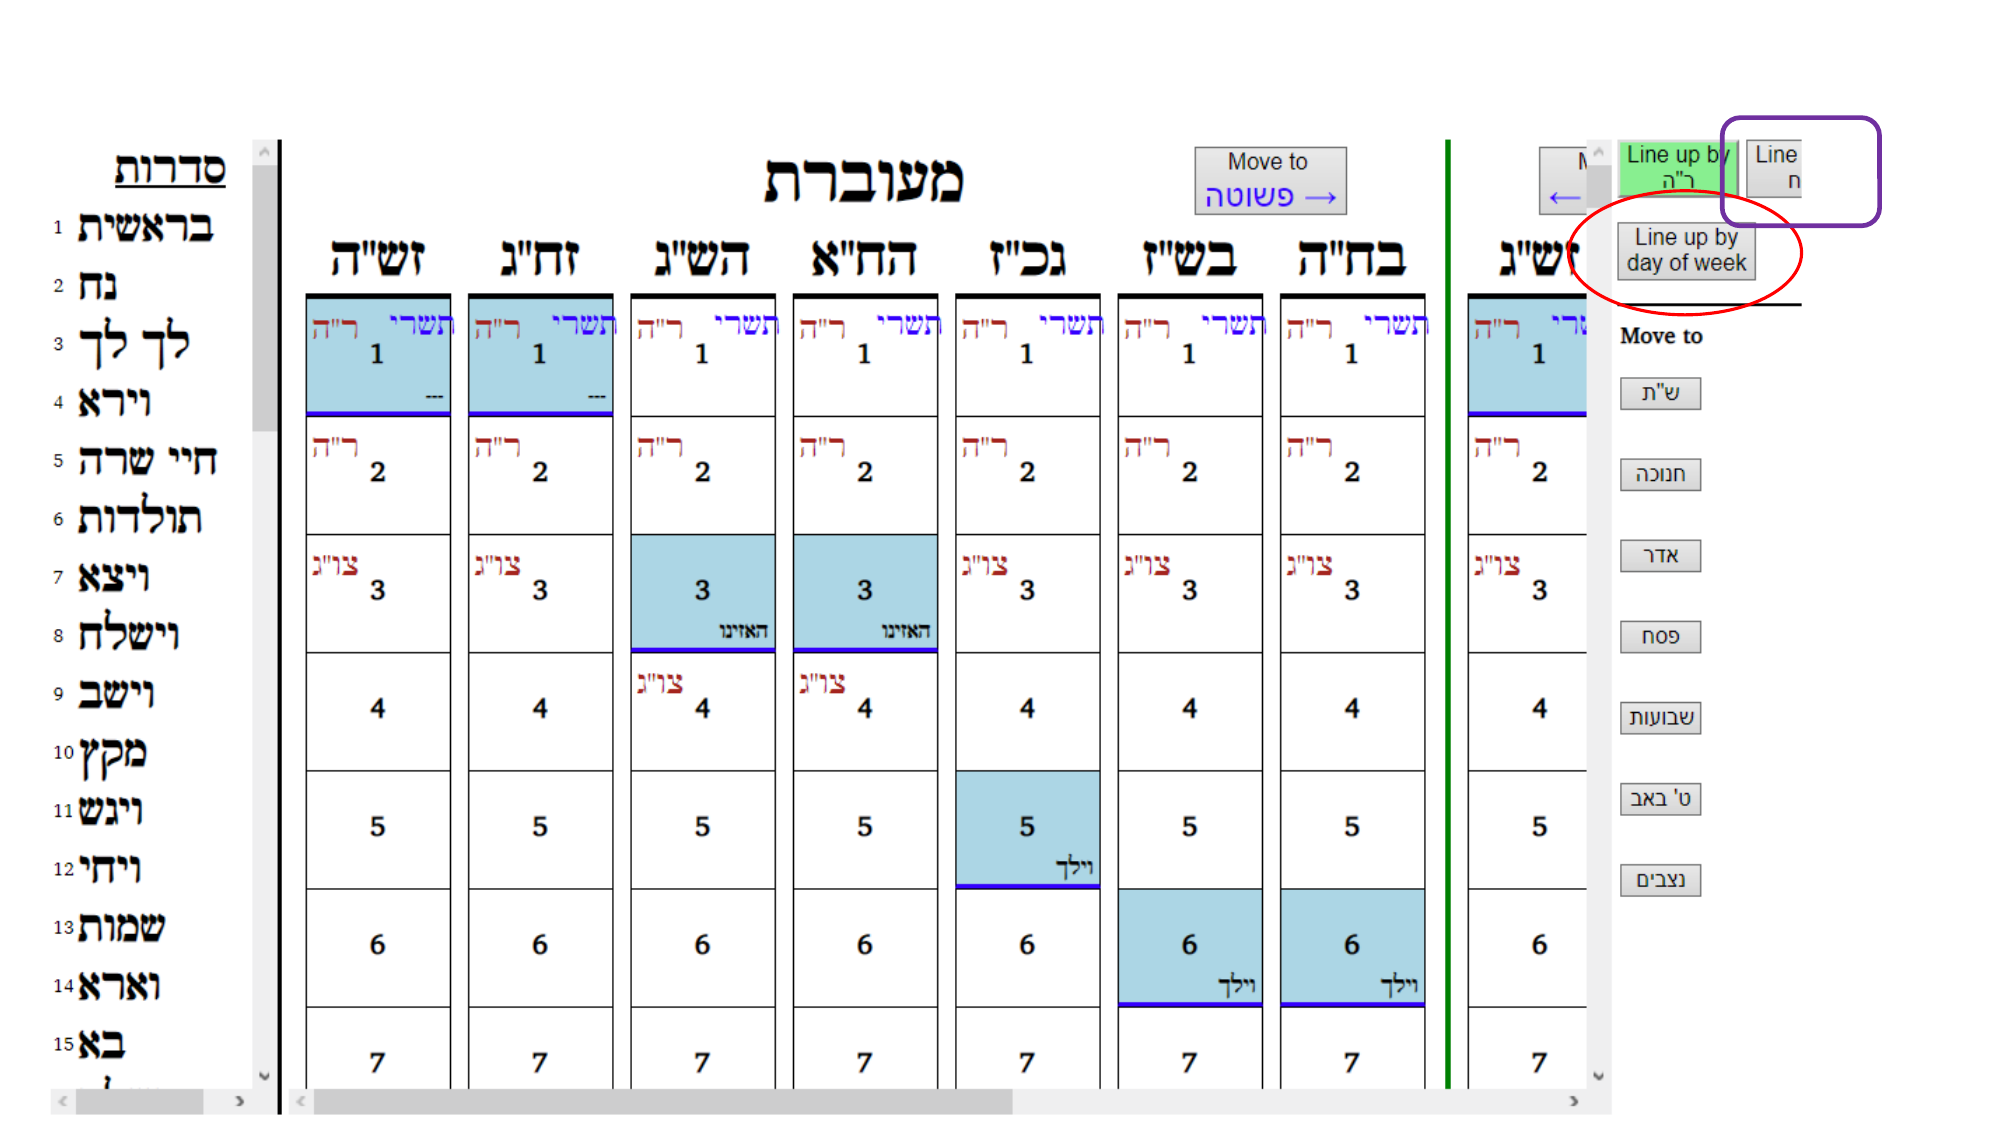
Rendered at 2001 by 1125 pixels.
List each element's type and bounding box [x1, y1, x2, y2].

text_box [1737, 116, 1881, 227]
picture [29, 117, 1802, 1125]
